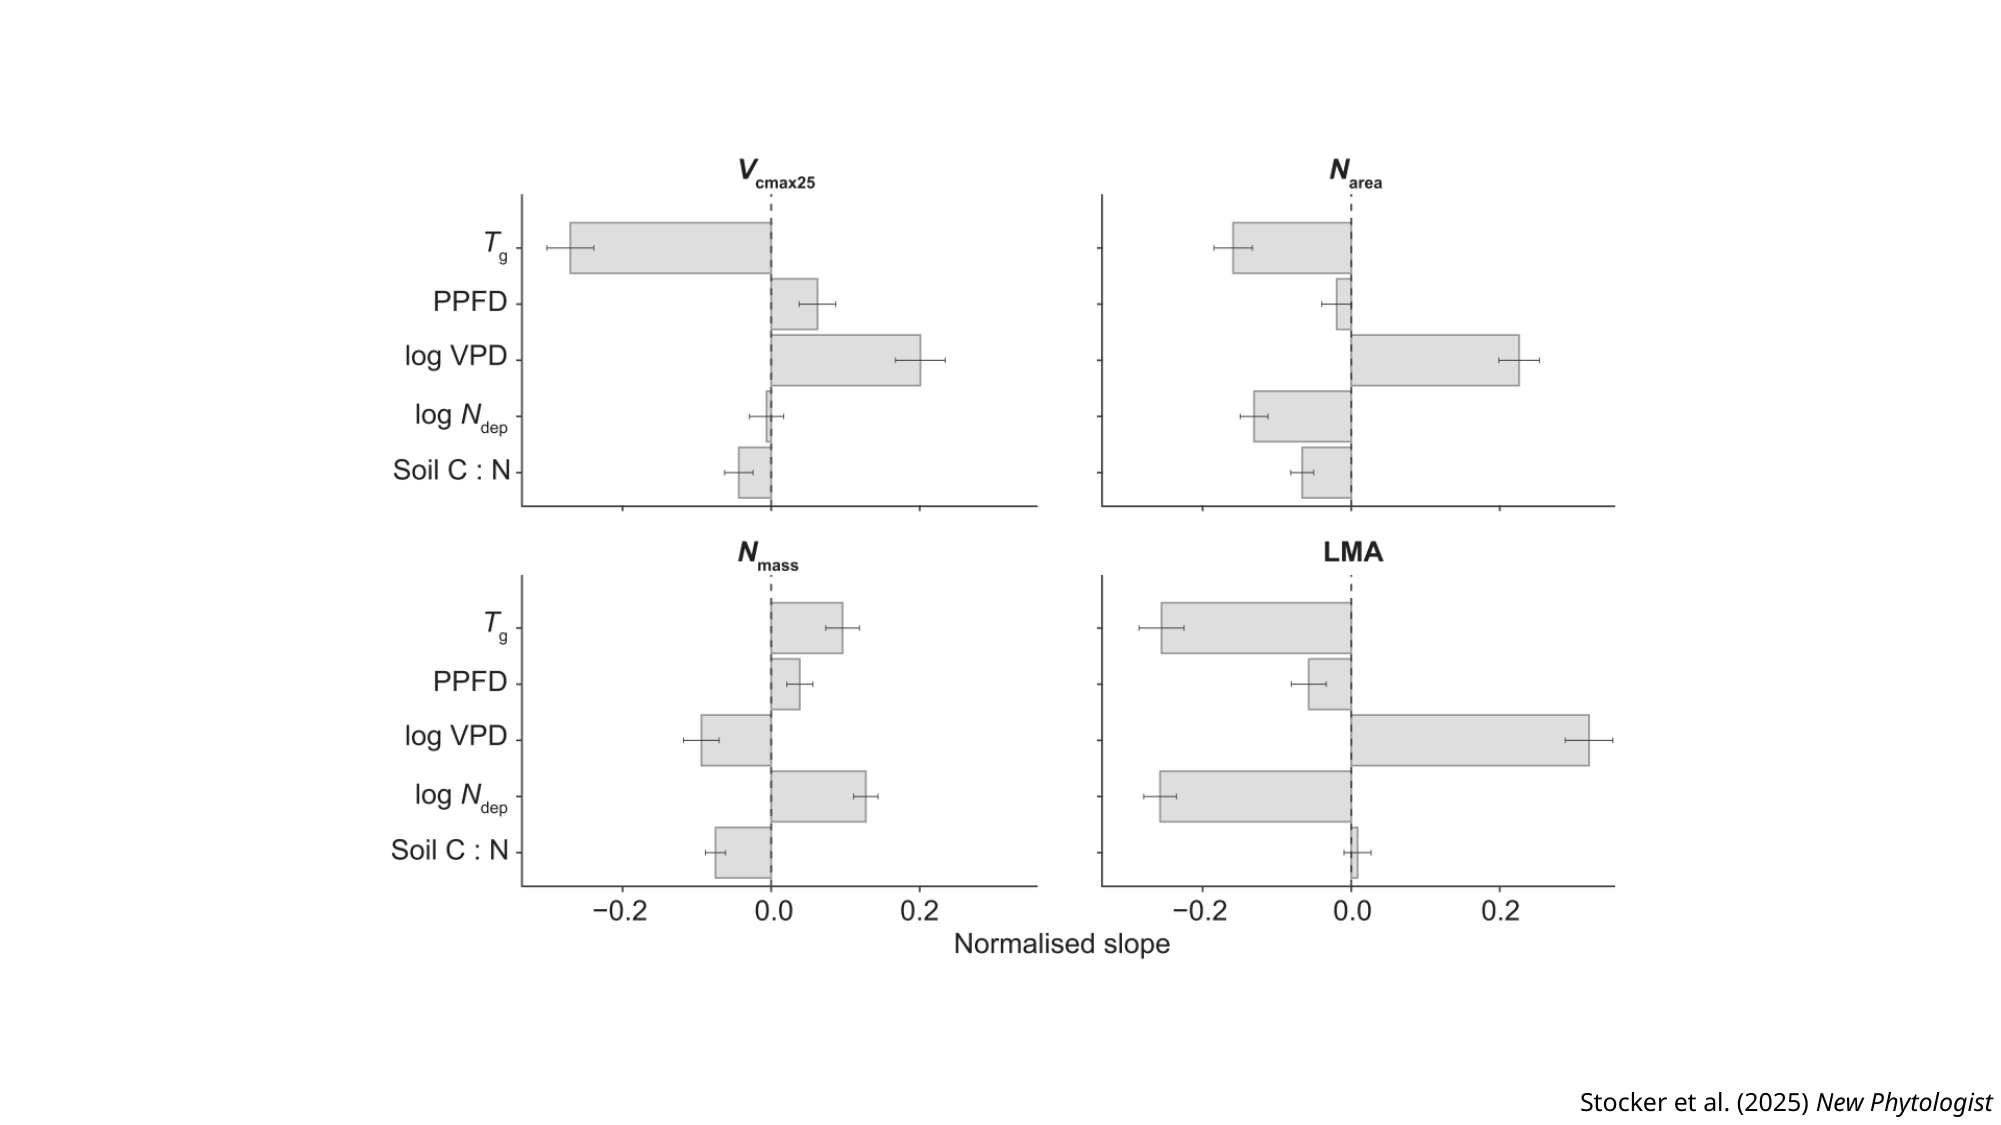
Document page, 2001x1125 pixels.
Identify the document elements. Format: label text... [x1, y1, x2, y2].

picture [364, 147, 1636, 978]
text_box Stocker et al. (2025) New Phytologist [1565, 1079, 2000, 1125]
